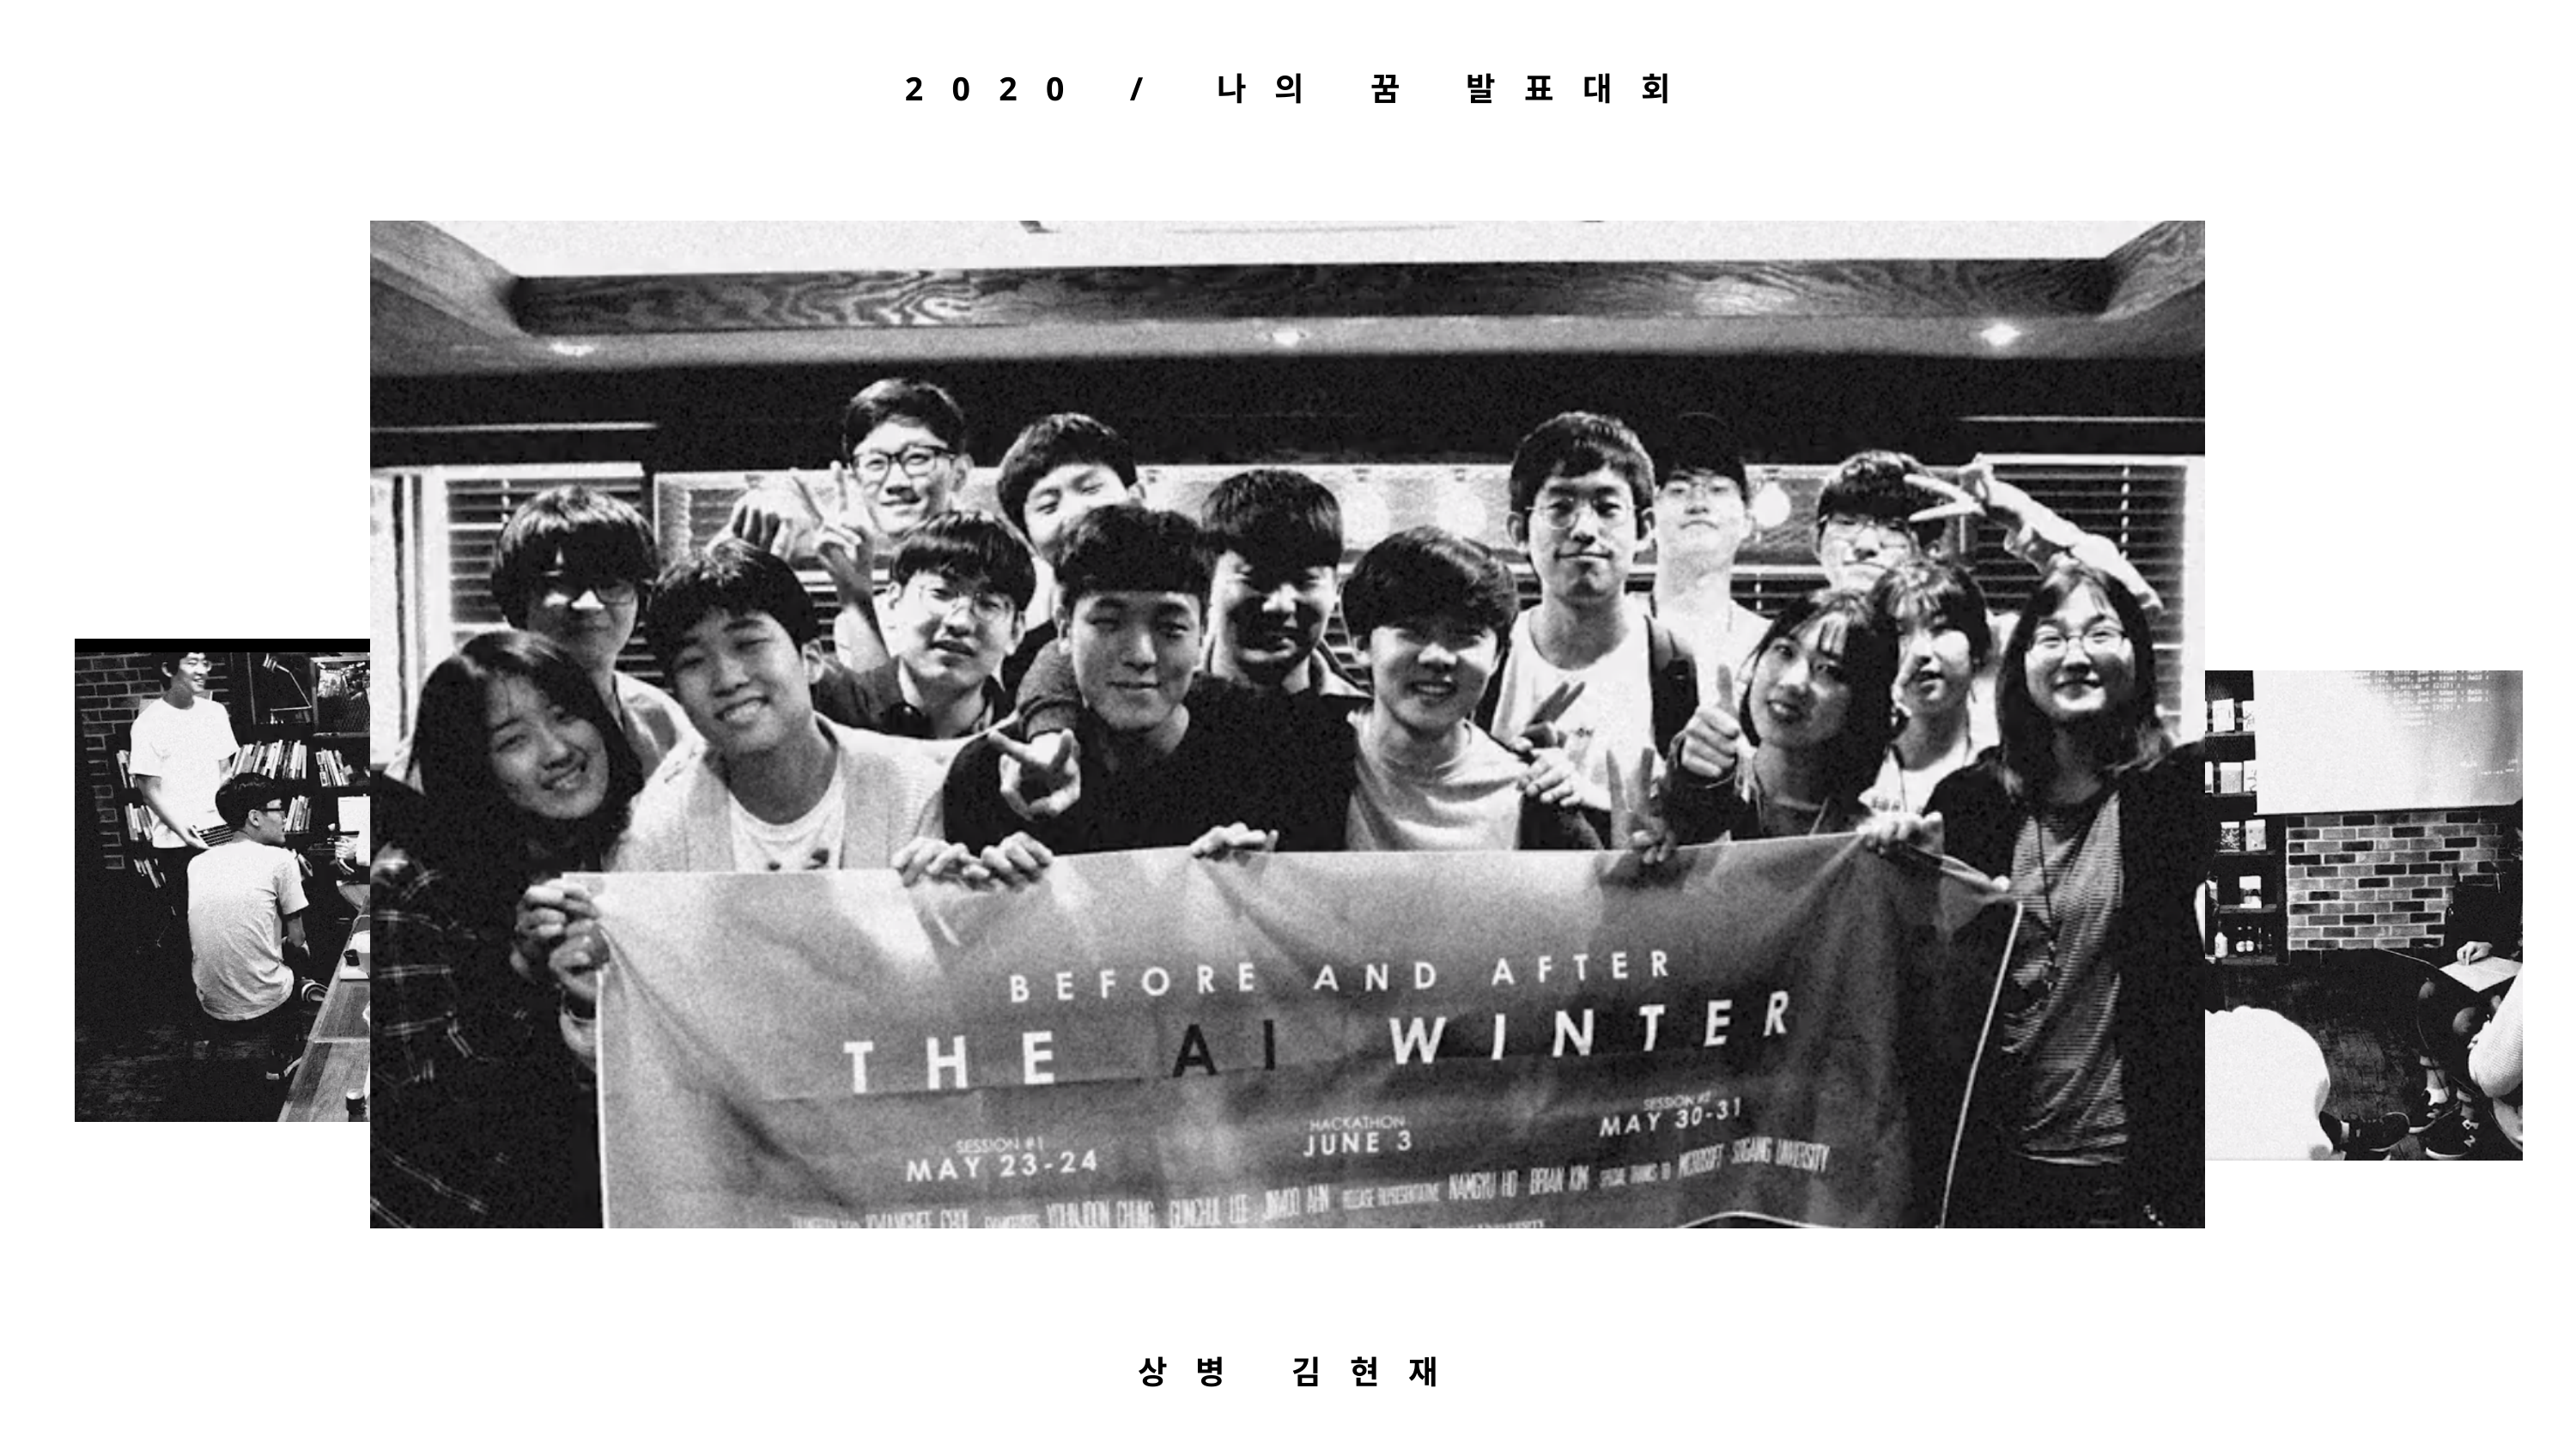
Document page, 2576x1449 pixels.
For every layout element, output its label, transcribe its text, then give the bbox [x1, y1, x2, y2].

text_box 상병 김현재 [379, 1345, 2197, 1383]
text_box 2020 / 나의 꿈 발표대회 [379, 62, 2197, 99]
picture [75, 220, 2523, 1228]
